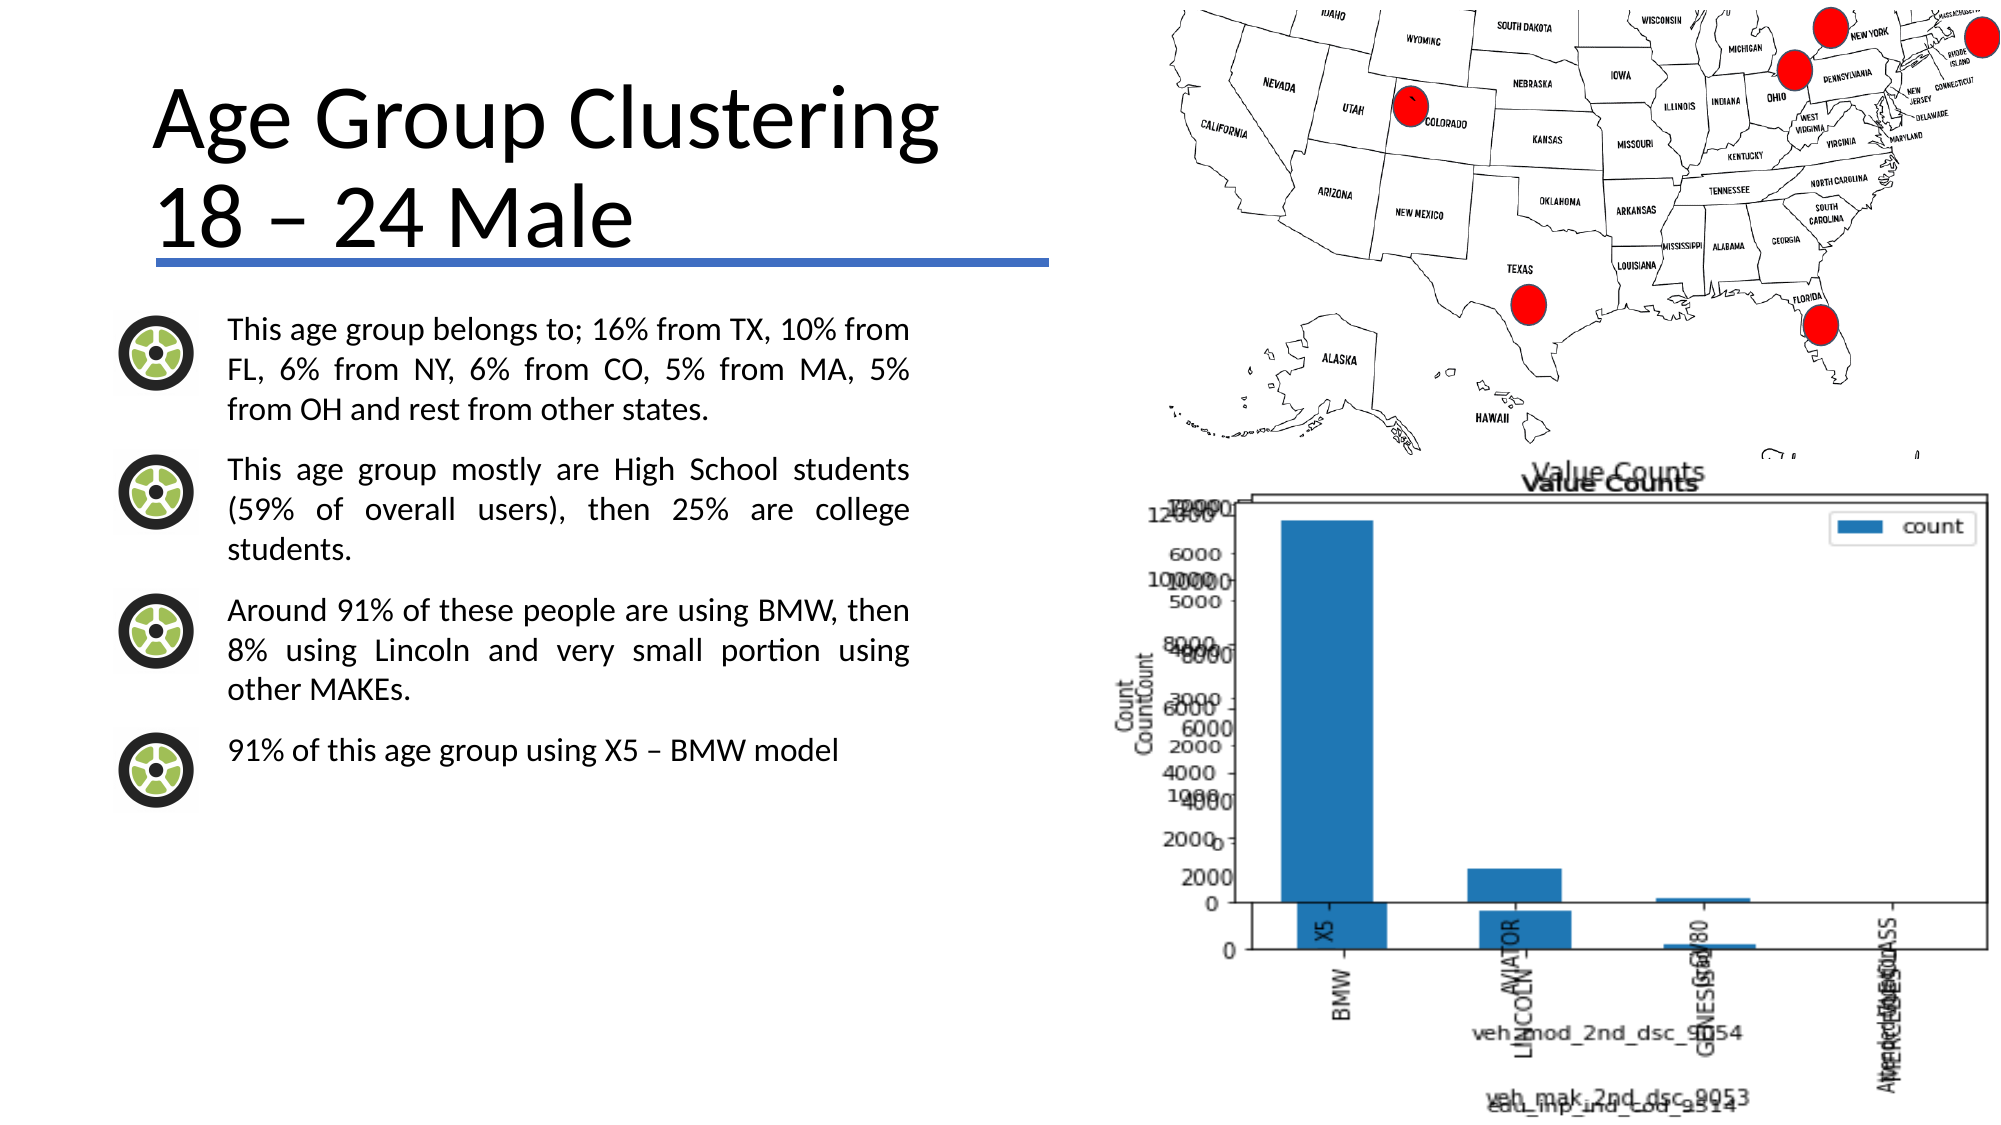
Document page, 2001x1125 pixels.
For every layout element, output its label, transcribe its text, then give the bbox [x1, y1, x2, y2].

picture [113, 449, 199, 535]
picture [113, 727, 199, 813]
picture [113, 588, 199, 674]
list This age group belongs to; 16% from TX, 10% from FL, 6% from NY, 6% from CO, 5% from MA, 5% from OH and rest from other states. This age group mostly are High School students (59% of overall users), then 25% are college students. Around 91% of these people are using BMW, then 8% using Lincoln and very small portion using other MAKEs. 91% of this age group using X5 – BMW model [137, 299, 927, 1125]
picture [113, 310, 199, 396]
picture [1100, 9, 2000, 1125]
title Age Group Clustering 18 – 24 Male [137, 59, 1153, 278]
